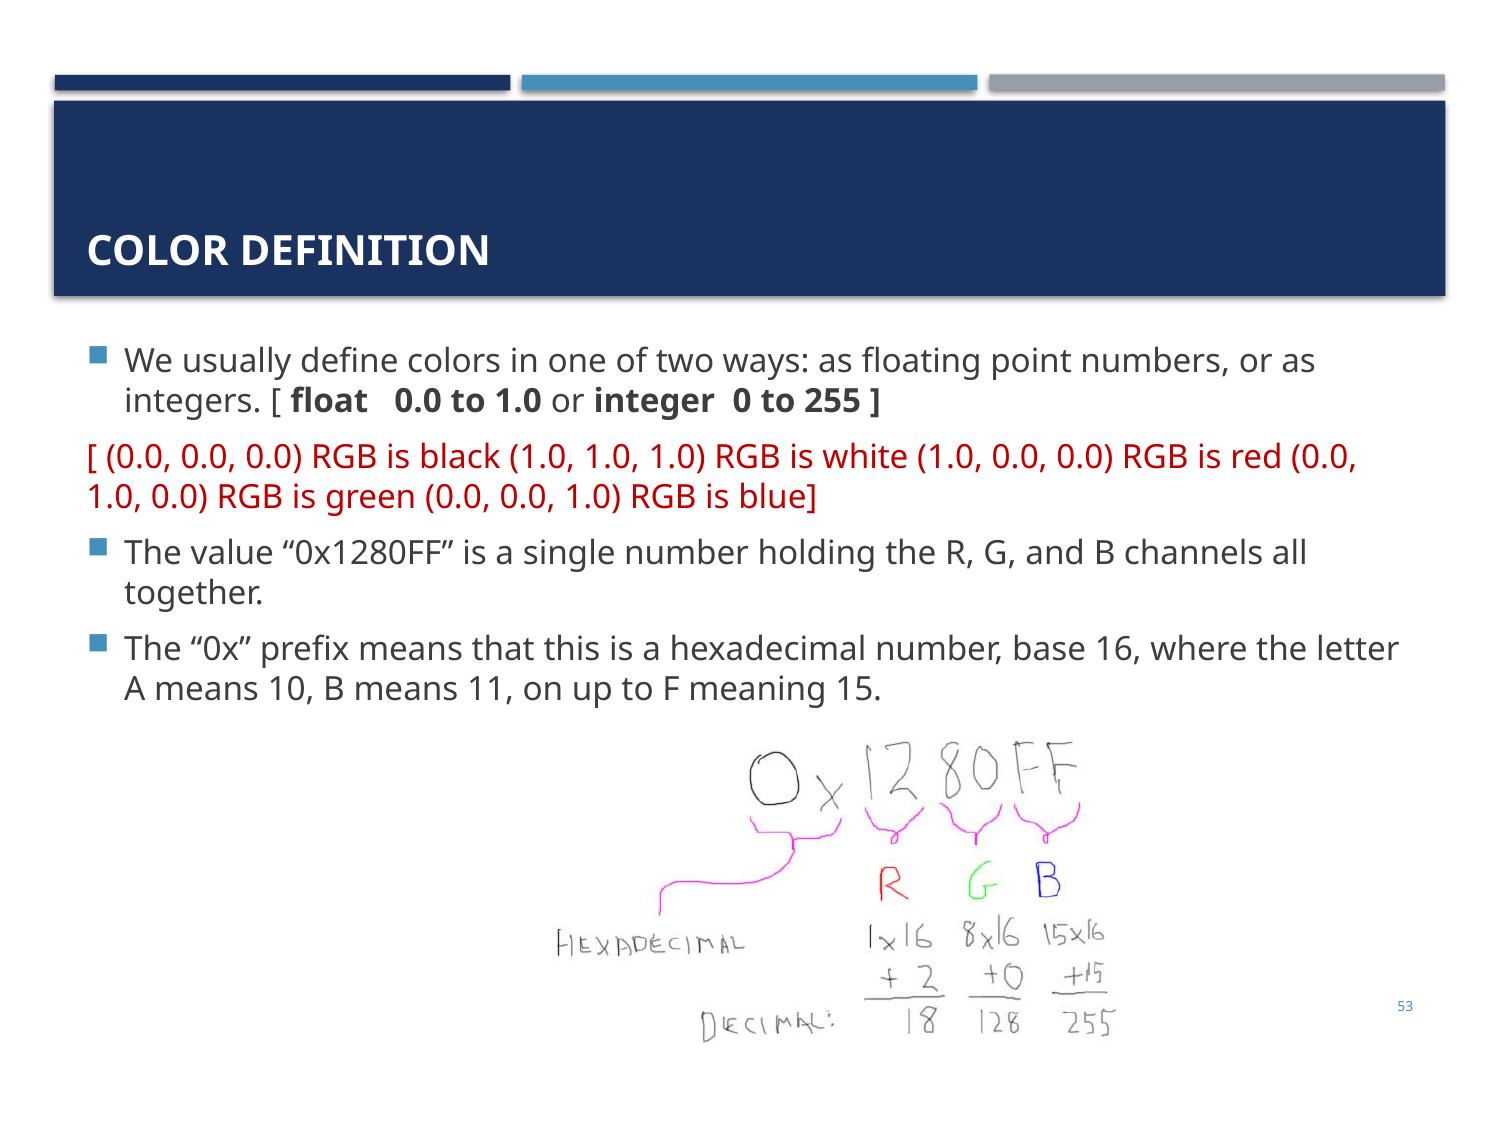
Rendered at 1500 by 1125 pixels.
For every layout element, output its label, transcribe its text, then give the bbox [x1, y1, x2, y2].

title Color definition [71, 115, 1429, 282]
list We usually define colors in one of two ways: as floating point numbers, or as integers. [ float 0.0 to 1.0 or integer 0 to 255 ] [ (0.0, 0.0, 0.0) RGB is black (1.0, 1.0, 1.0) RGB is white (1.0, 0.0, 0.0) RGB is red (0.0, 1.0, 0.0) RGB is green (0.0, 0.0, 1.0) RGB is blue] The value “0x1280FF” is a single number holding the R, G, and B channels all together. The “0x” prefix means that this is a hexadecimal number, base 16, where the letter A means 10, B means 11, on up to F meaning 15. [71, 357, 1429, 962]
slide_number 53 [1298, 977, 1429, 1037]
picture [535, 727, 1142, 1055]
